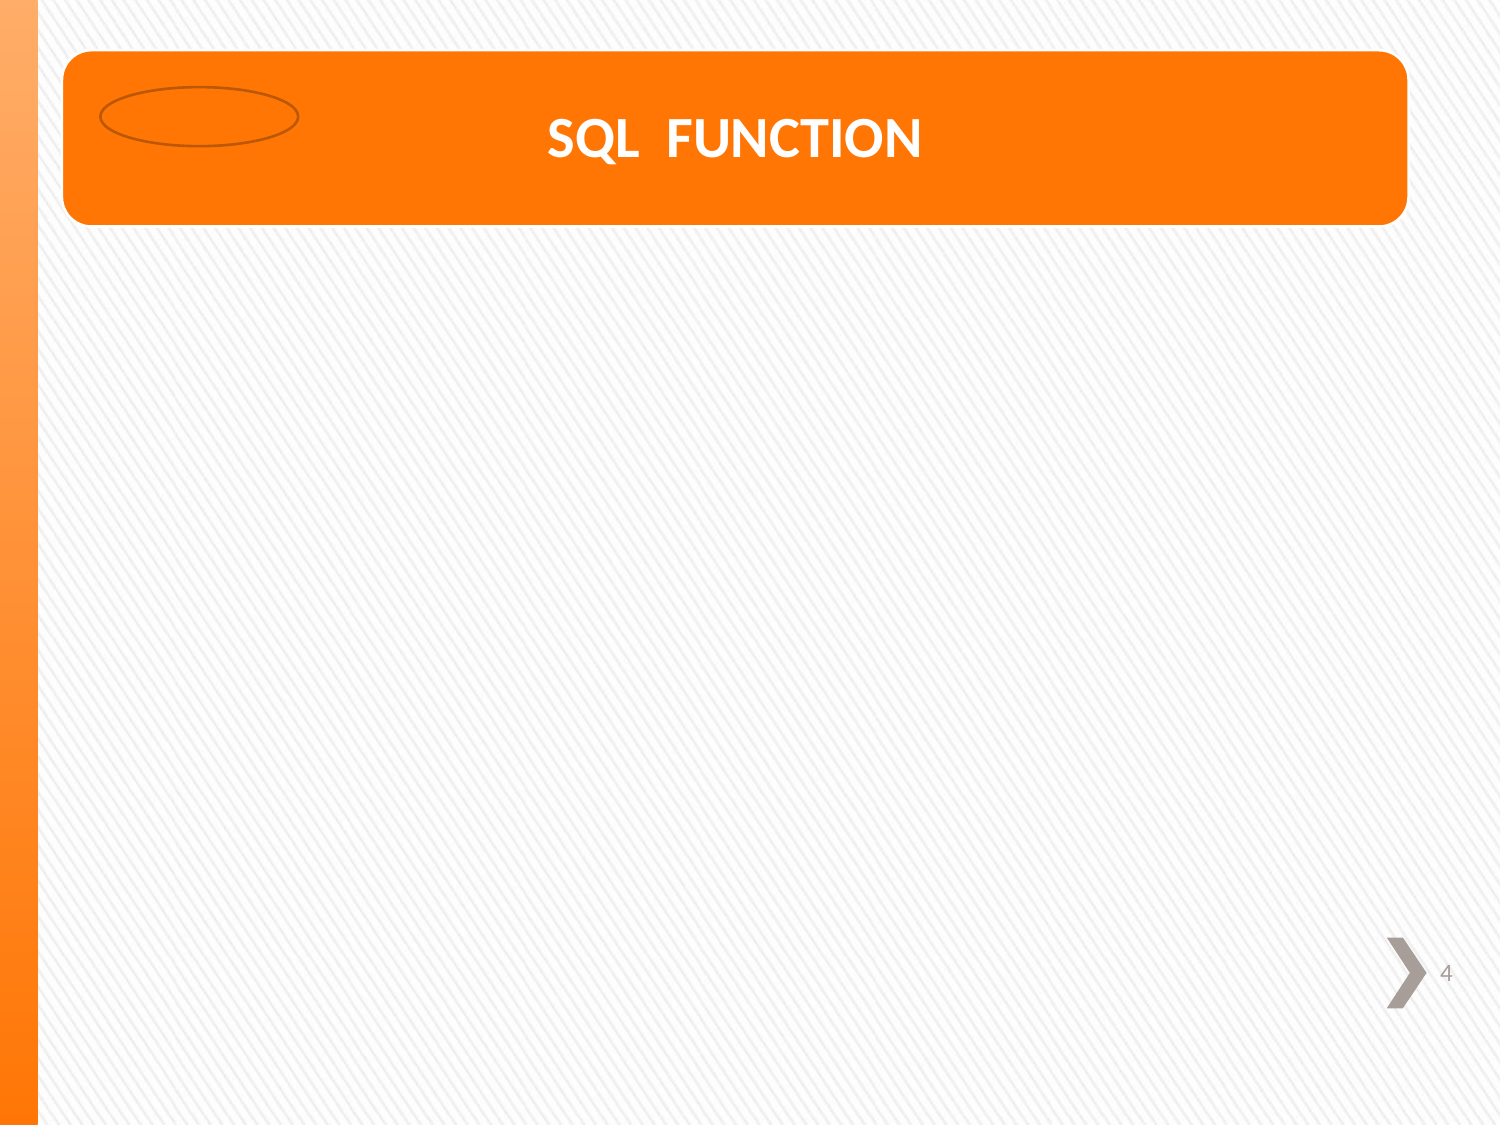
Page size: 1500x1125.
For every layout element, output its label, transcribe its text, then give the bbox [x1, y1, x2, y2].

picture [37, 0, 1500, 1125]
slide_number 4 [1425, 941, 1488, 1002]
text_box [61, 49, 1409, 227]
